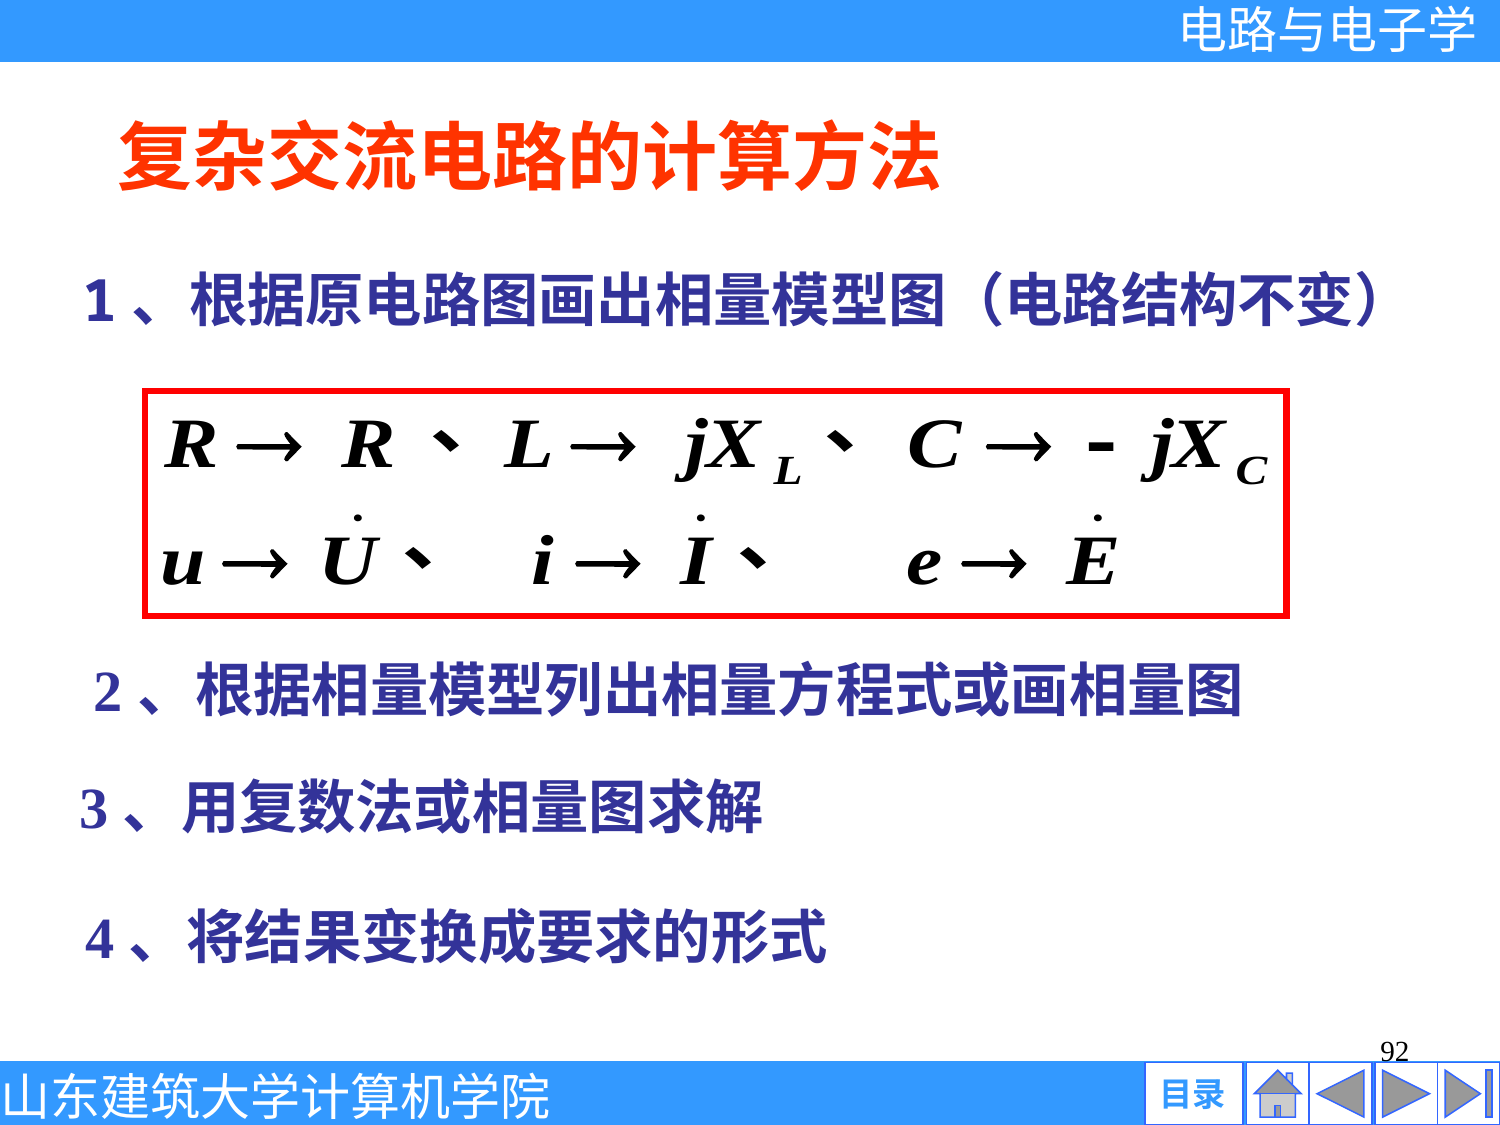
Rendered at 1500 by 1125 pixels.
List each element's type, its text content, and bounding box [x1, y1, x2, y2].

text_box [147, 393, 1284, 614]
text_box 3、用复数法或相量图求解 [64, 763, 948, 848]
slide_number 92 [1074, 1024, 1425, 1103]
text_box 4、将结果变换成要求的形式 [70, 893, 843, 971]
text_box 复杂交流电路的计算方法 [53, 101, 1006, 207]
text_box 1、根据原电路图画出相量模型图（电路结构不变） [59, 255, 1436, 341]
text_box 2、根据相量模型列出相量方程式或画相量图 [79, 645, 1306, 731]
